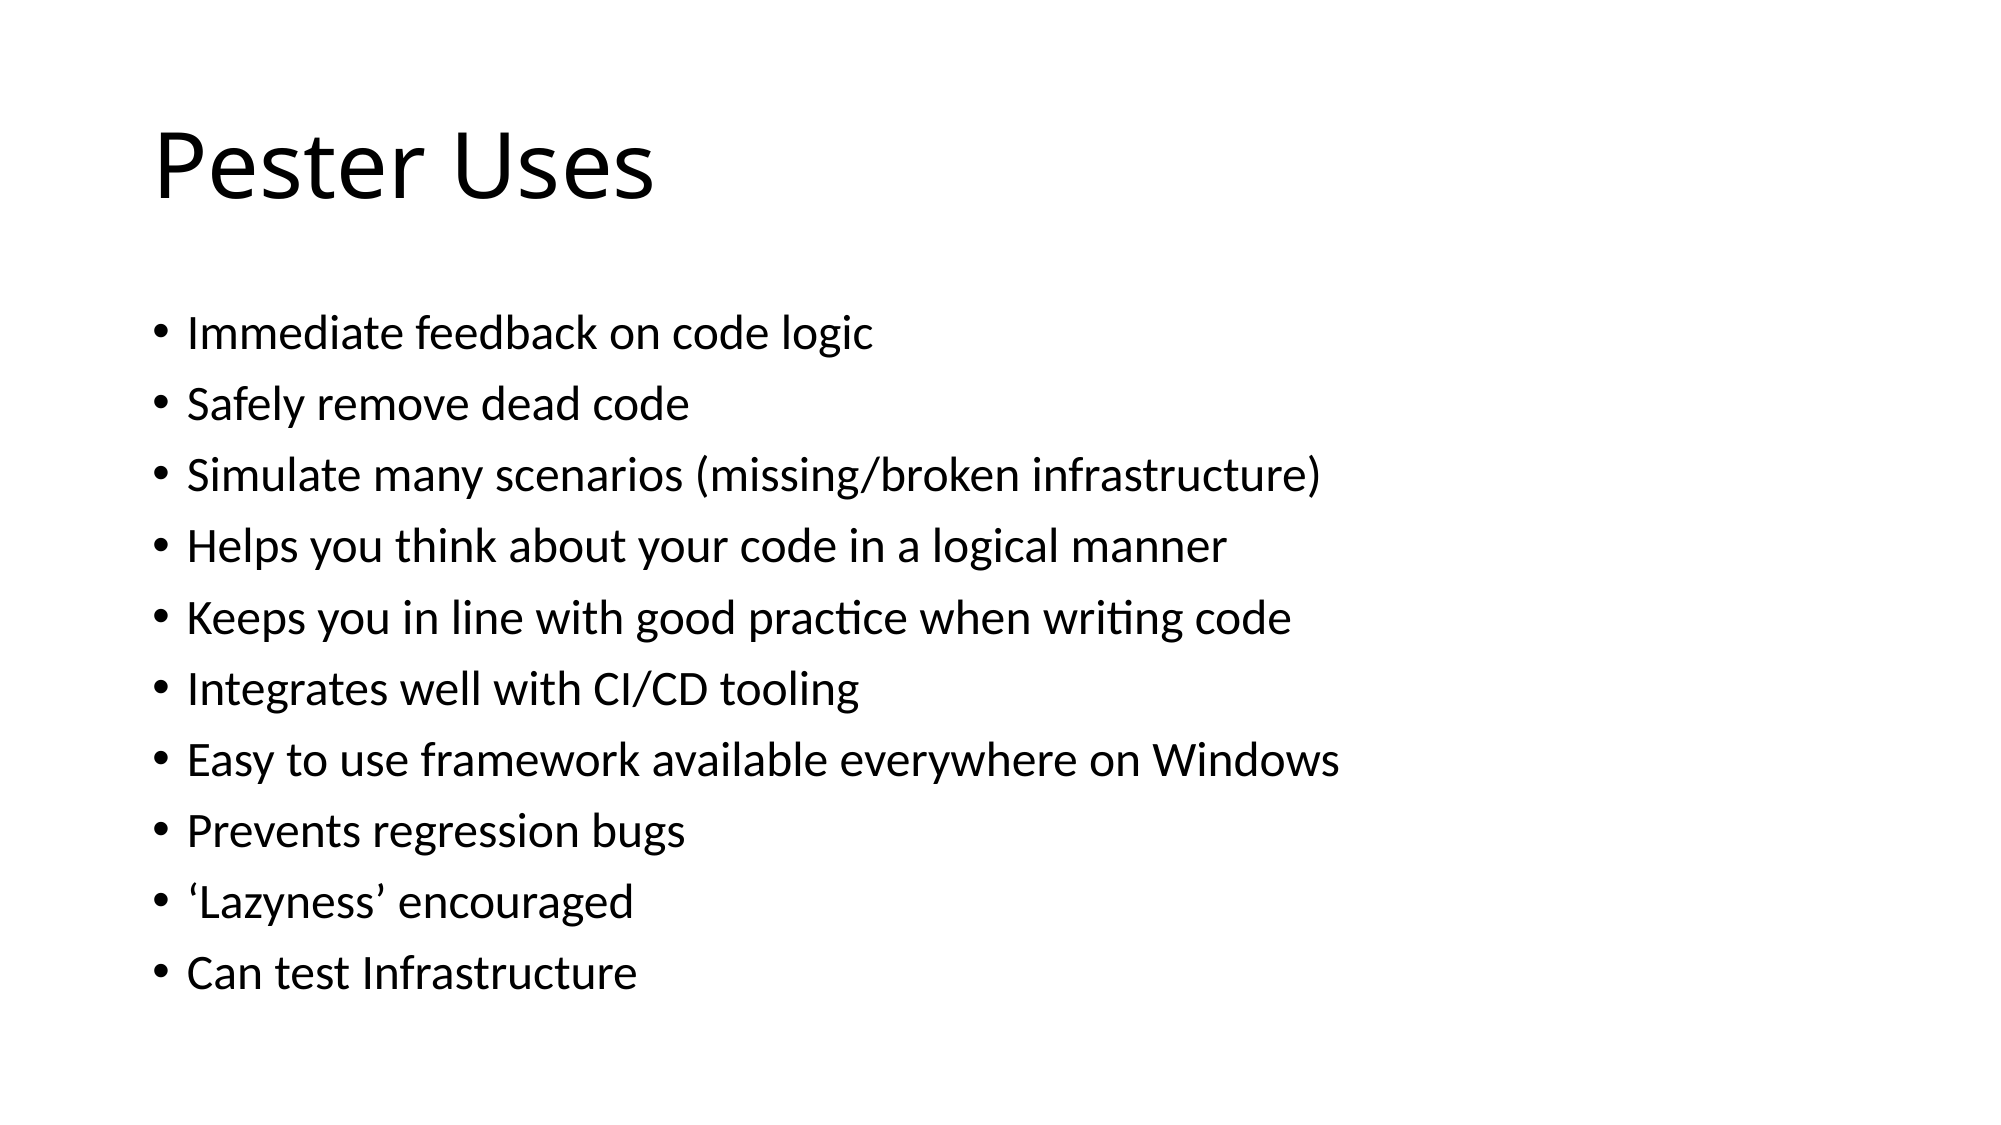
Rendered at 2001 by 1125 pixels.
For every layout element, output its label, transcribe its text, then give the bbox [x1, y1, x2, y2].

title Pester Uses [137, 59, 1863, 278]
list Immediate feedback on code logic Safely remove dead code Simulate many scenarios (missing/broken infrastructure) Helps you think about your code in a logical manner Keeps you in line with good practice when writing code Integrates well with CI/CD tooling Easy to use framework available everywhere on Windows Prevents regression bugs ‘Lazyness’ encouraged Can test Infrastructure [137, 299, 1863, 1014]
